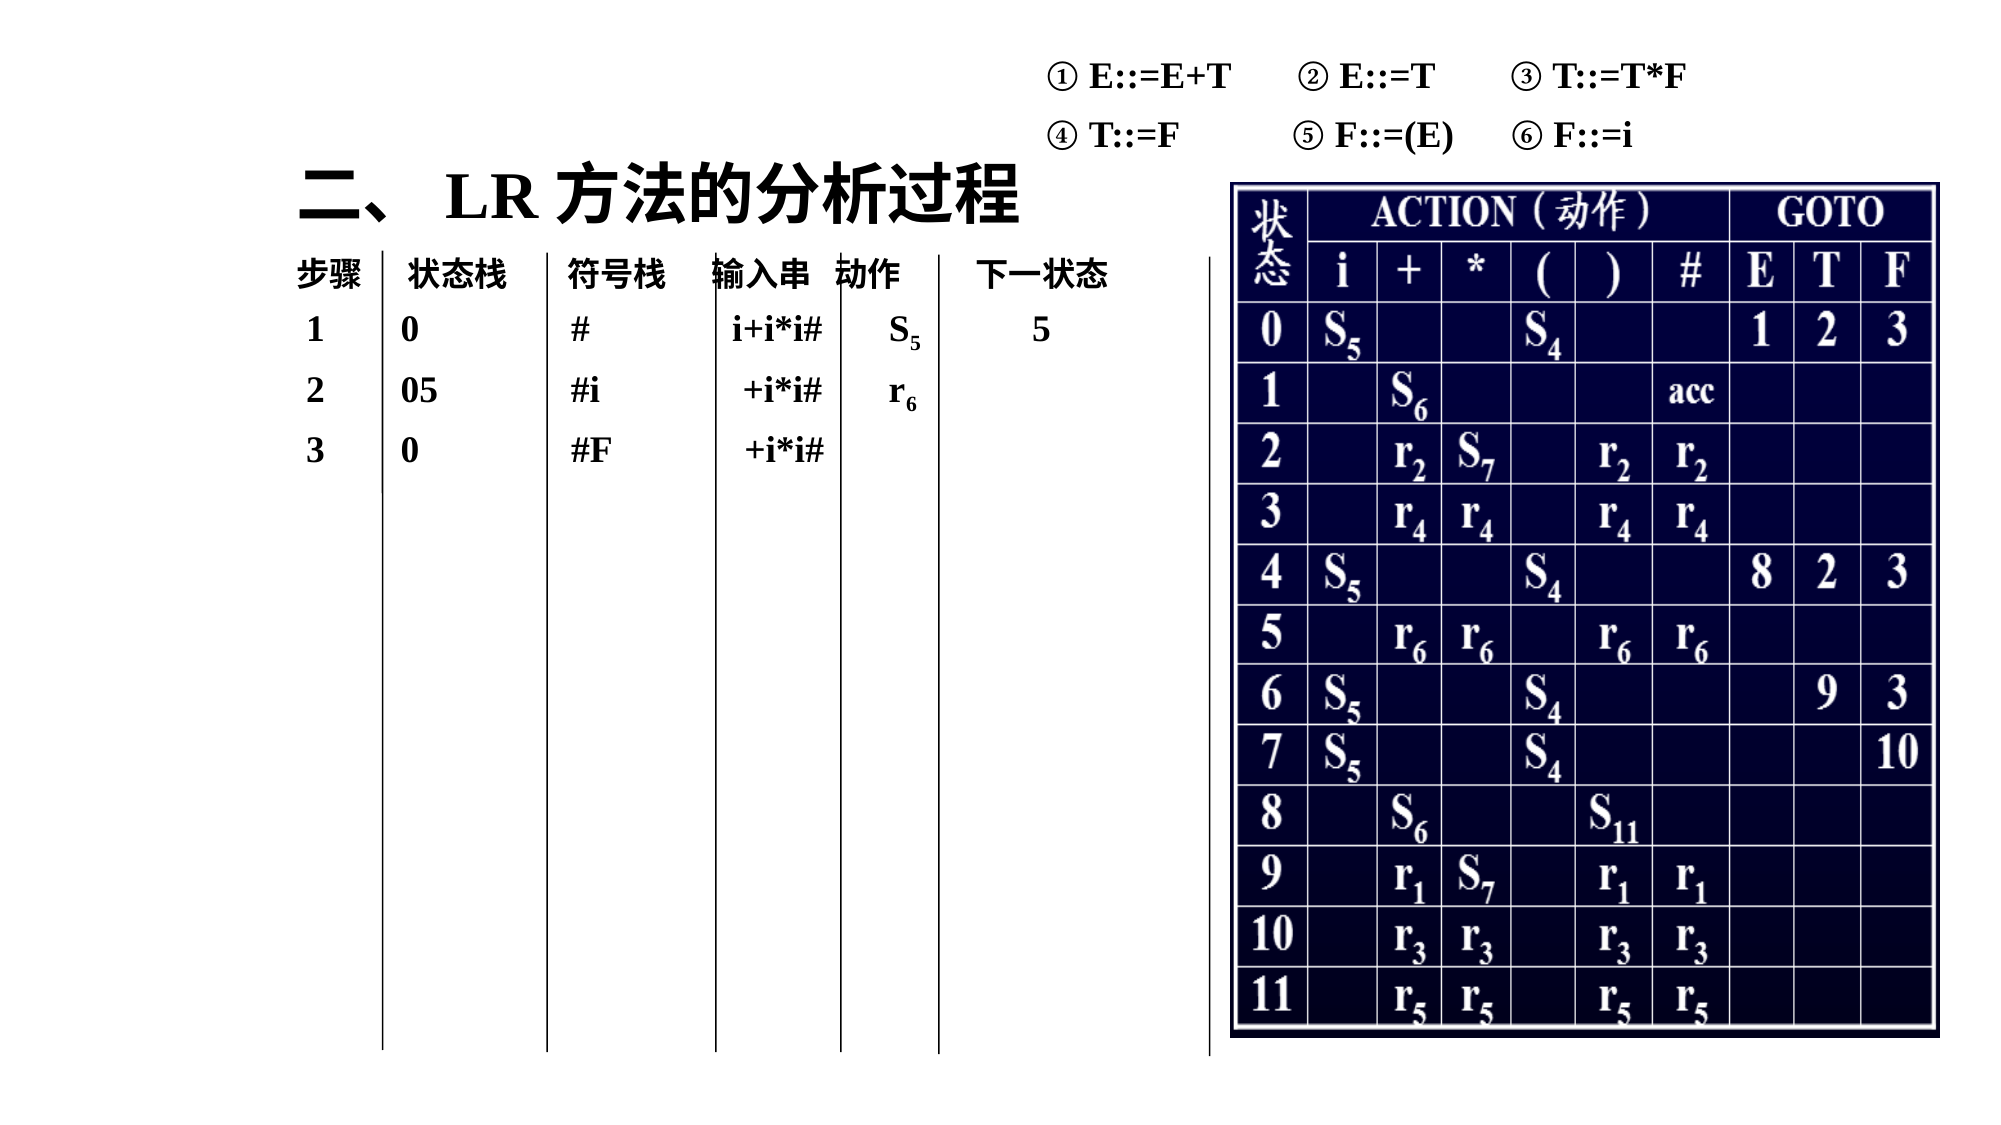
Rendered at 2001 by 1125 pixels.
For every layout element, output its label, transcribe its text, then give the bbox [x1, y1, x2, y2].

picture [1230, 182, 1940, 1039]
text_box 步骤 状态栈 符号栈 输入串 动作 下一状态 1 0 # i+i*i# S5 5 2 05 #i +i*i# r6 3 0 #F +i*i# [281, 238, 1283, 1075]
text_box 二、LR方法的分析过程 [281, 104, 1037, 238]
text_box ① E::=E+T ② E::=T ③ T::=T*F ④ T::=F ⑤ F::=(E) ⑥ F::=i [1022, 30, 1830, 163]
